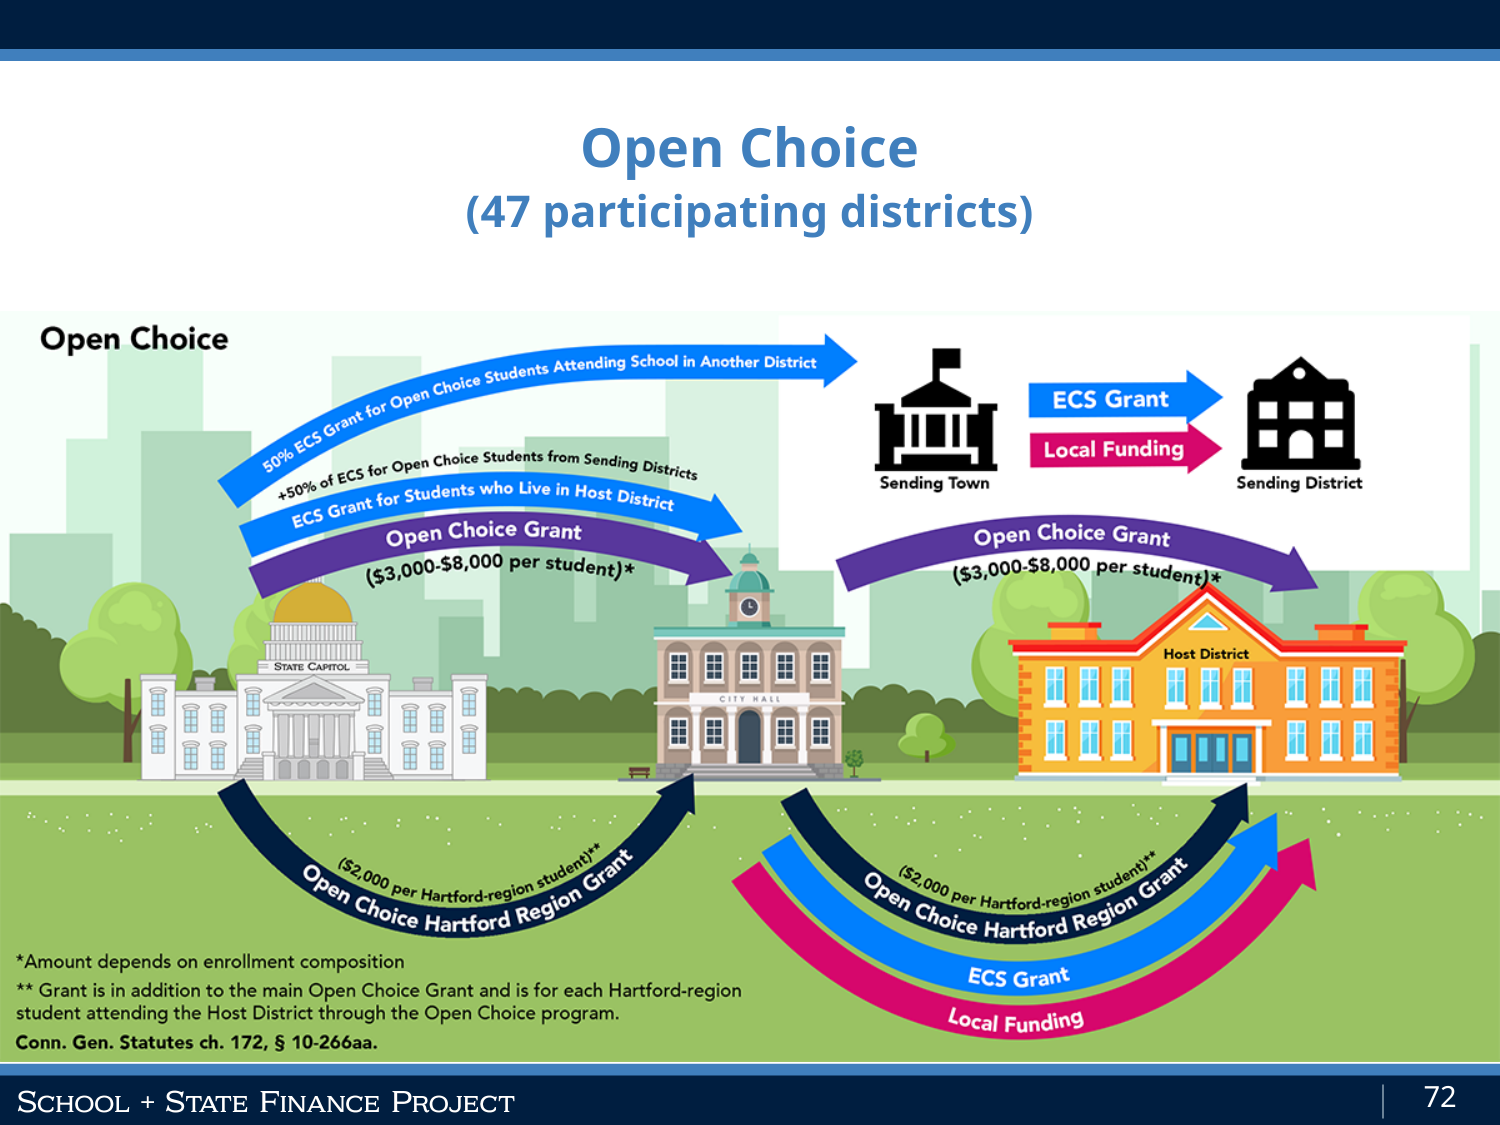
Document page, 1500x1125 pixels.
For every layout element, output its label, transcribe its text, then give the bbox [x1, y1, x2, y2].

text_box Open Choice (47 participating districts) [103, 99, 1397, 245]
picture [0, 0, 1500, 1125]
